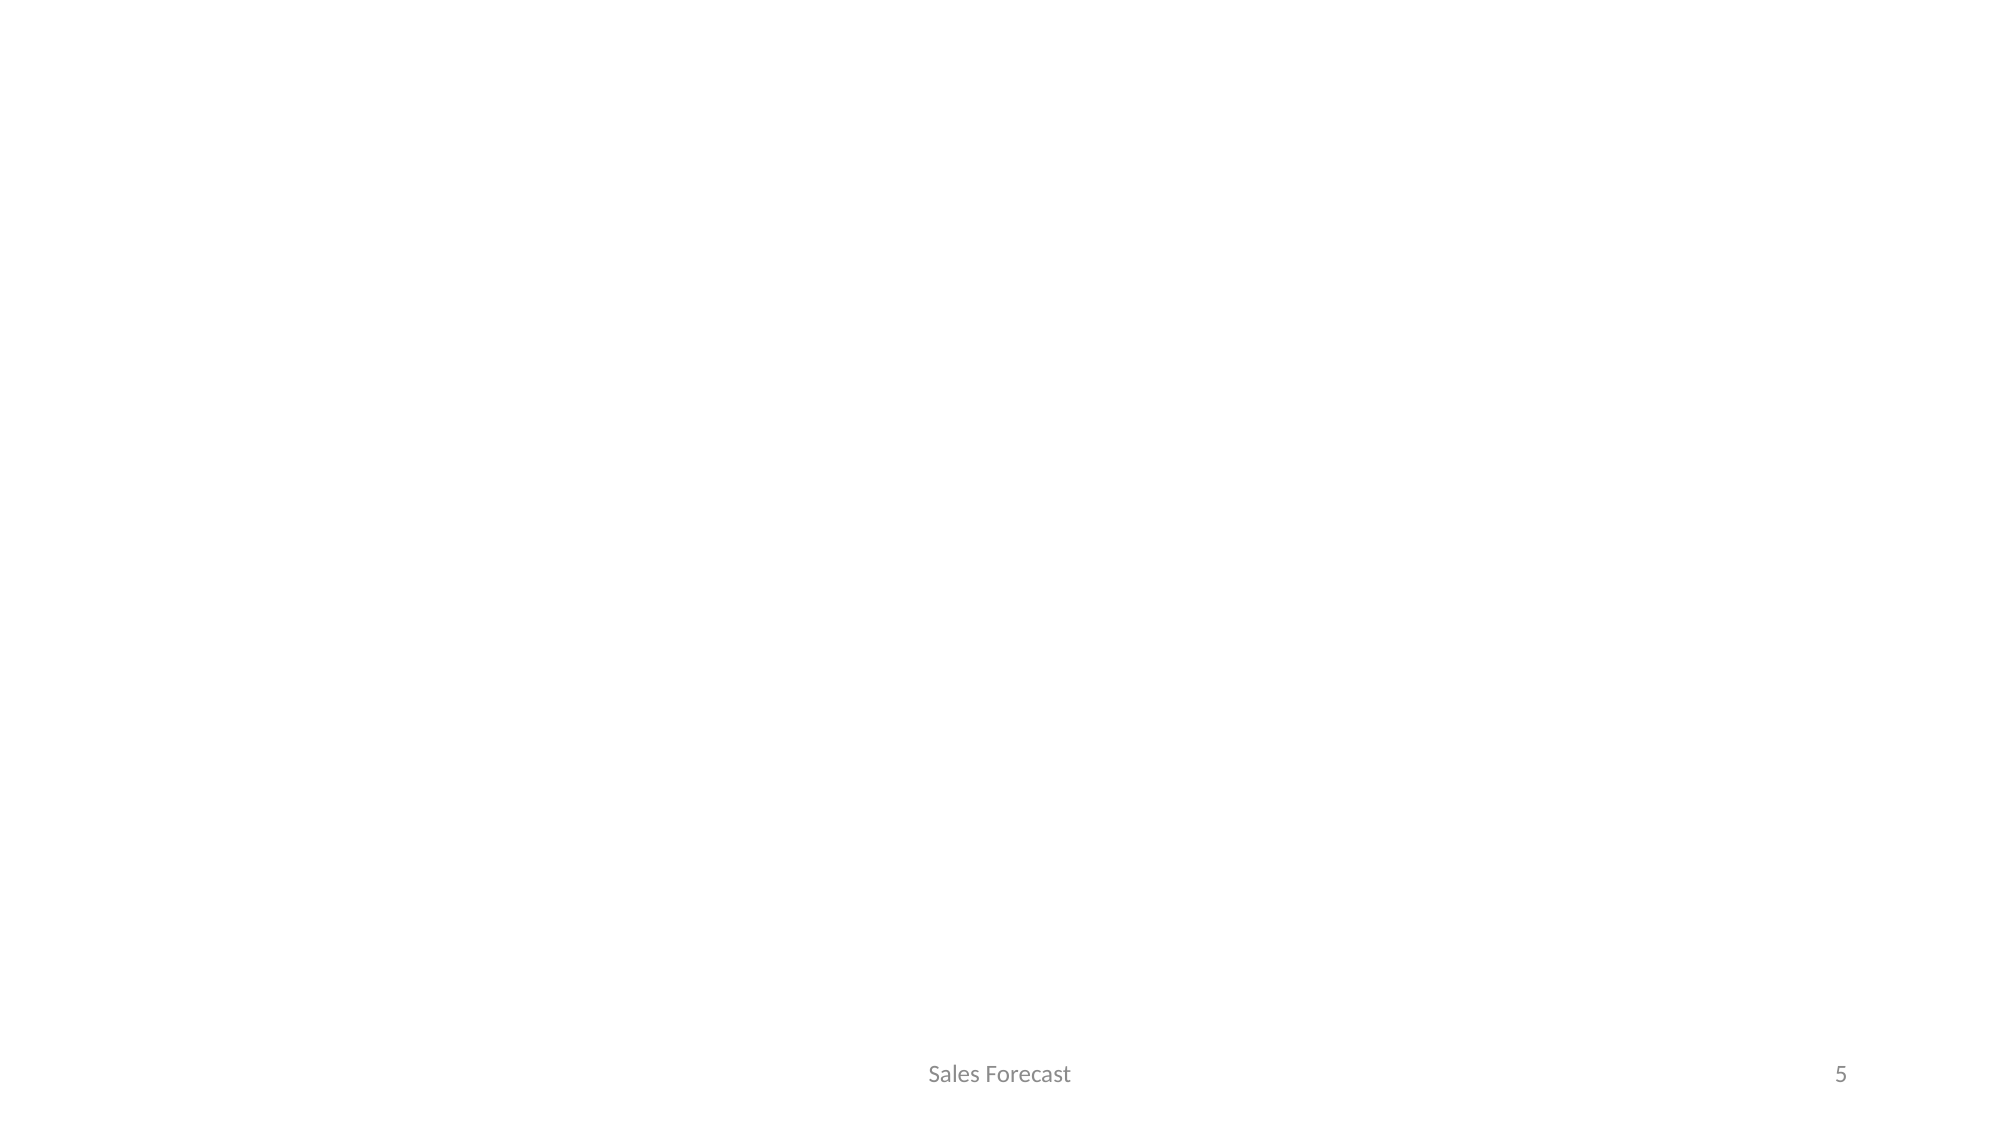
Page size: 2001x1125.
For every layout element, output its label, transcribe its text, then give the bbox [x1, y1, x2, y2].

footer Sales Forecast [662, 1042, 1338, 1103]
slide_number 5 [1412, 1042, 1863, 1103]
